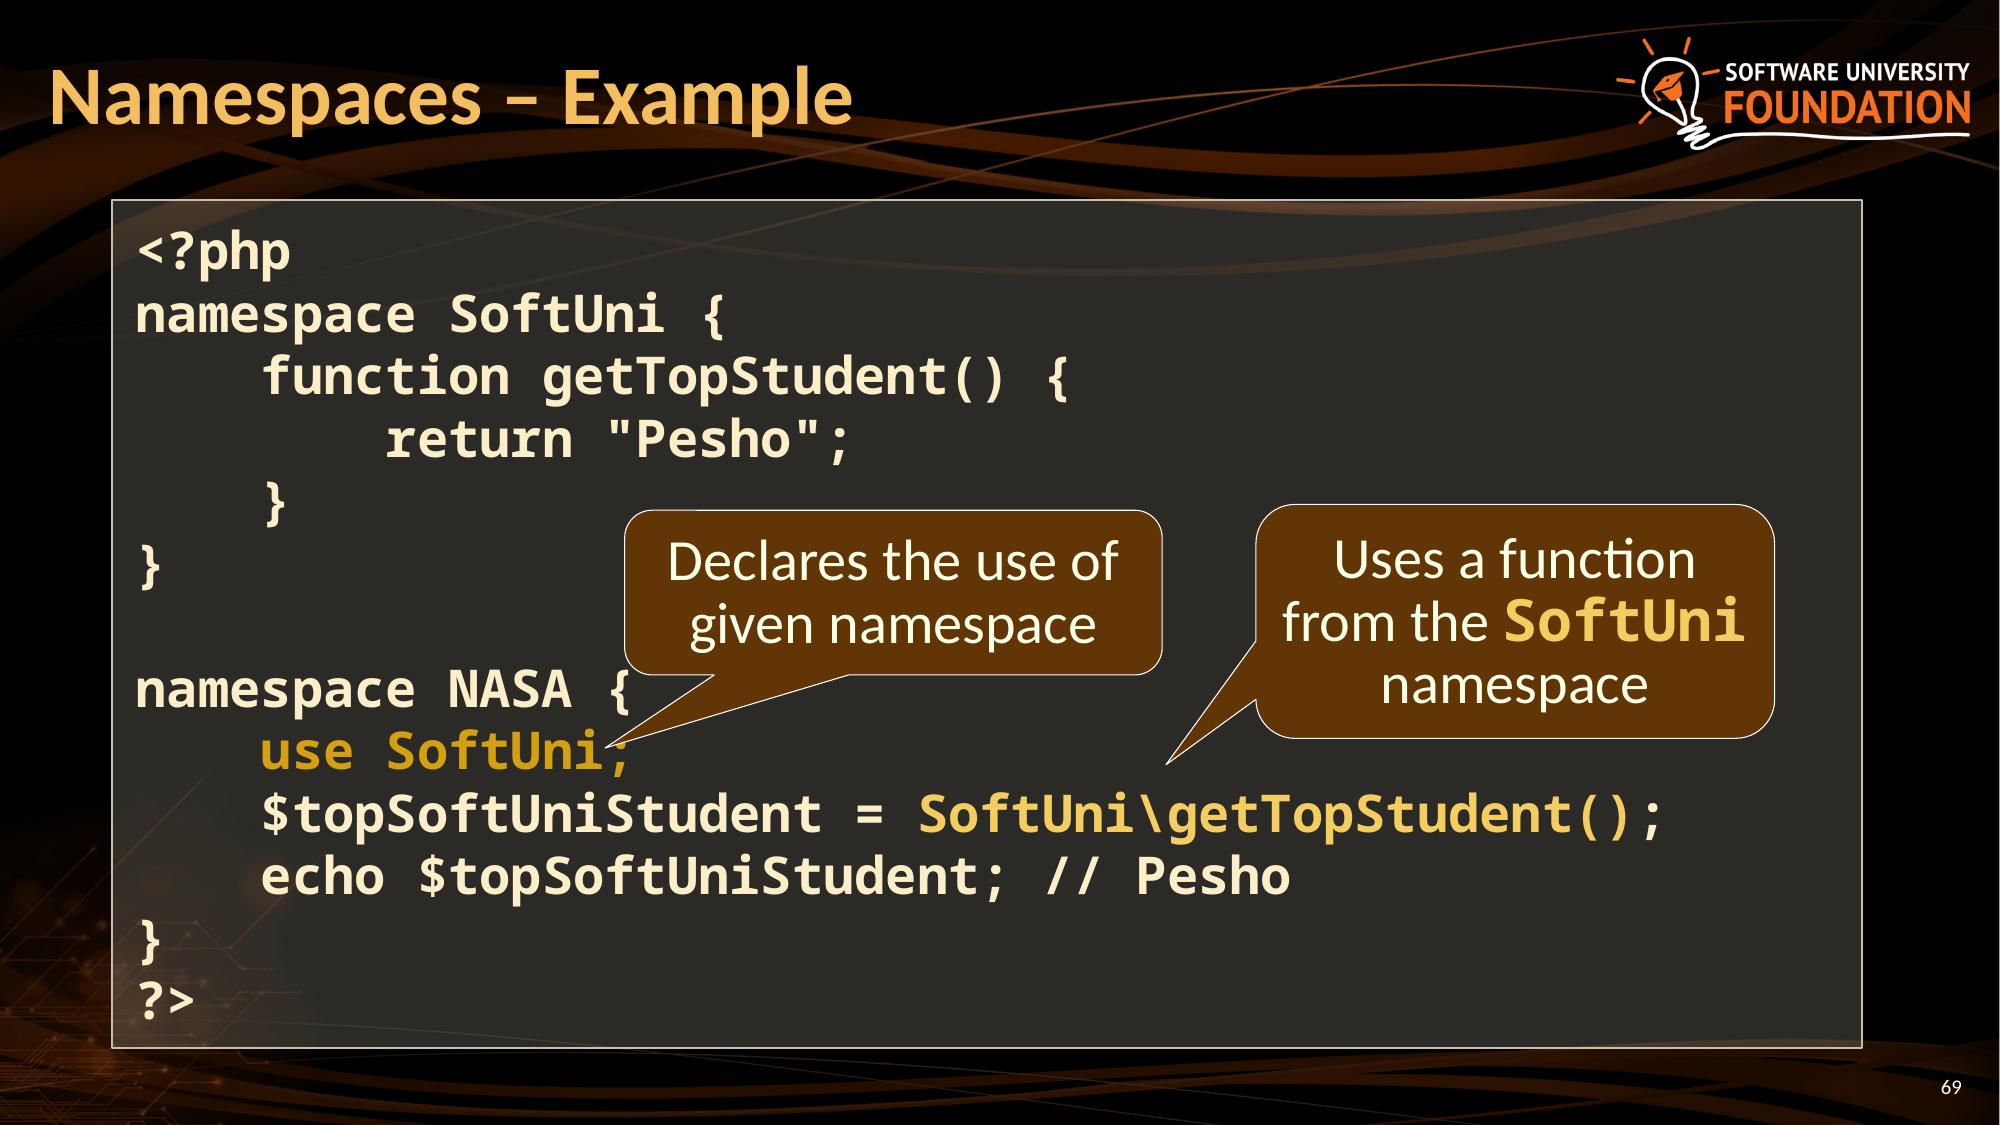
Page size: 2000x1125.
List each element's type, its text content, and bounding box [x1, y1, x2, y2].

text_box <?php namespace SoftUni { function getTopStudent() { return "Pesho"; } } namespace NASA { use SoftUni; $topSoftUniStudent = SoftUni\getTopStudent(); echo $topSoftUniStudent; // Pesho } ?> [112, 199, 1863, 1048]
slide_number 69 [1897, 1070, 1968, 1103]
picture [0, 0, 2000, 1125]
text_box Uses a function from the SoftUni namespace [1165, 504, 1775, 765]
text_box Declares the use of given namespace [605, 510, 1163, 748]
title Namespaces – Example [30, 6, 1602, 189]
